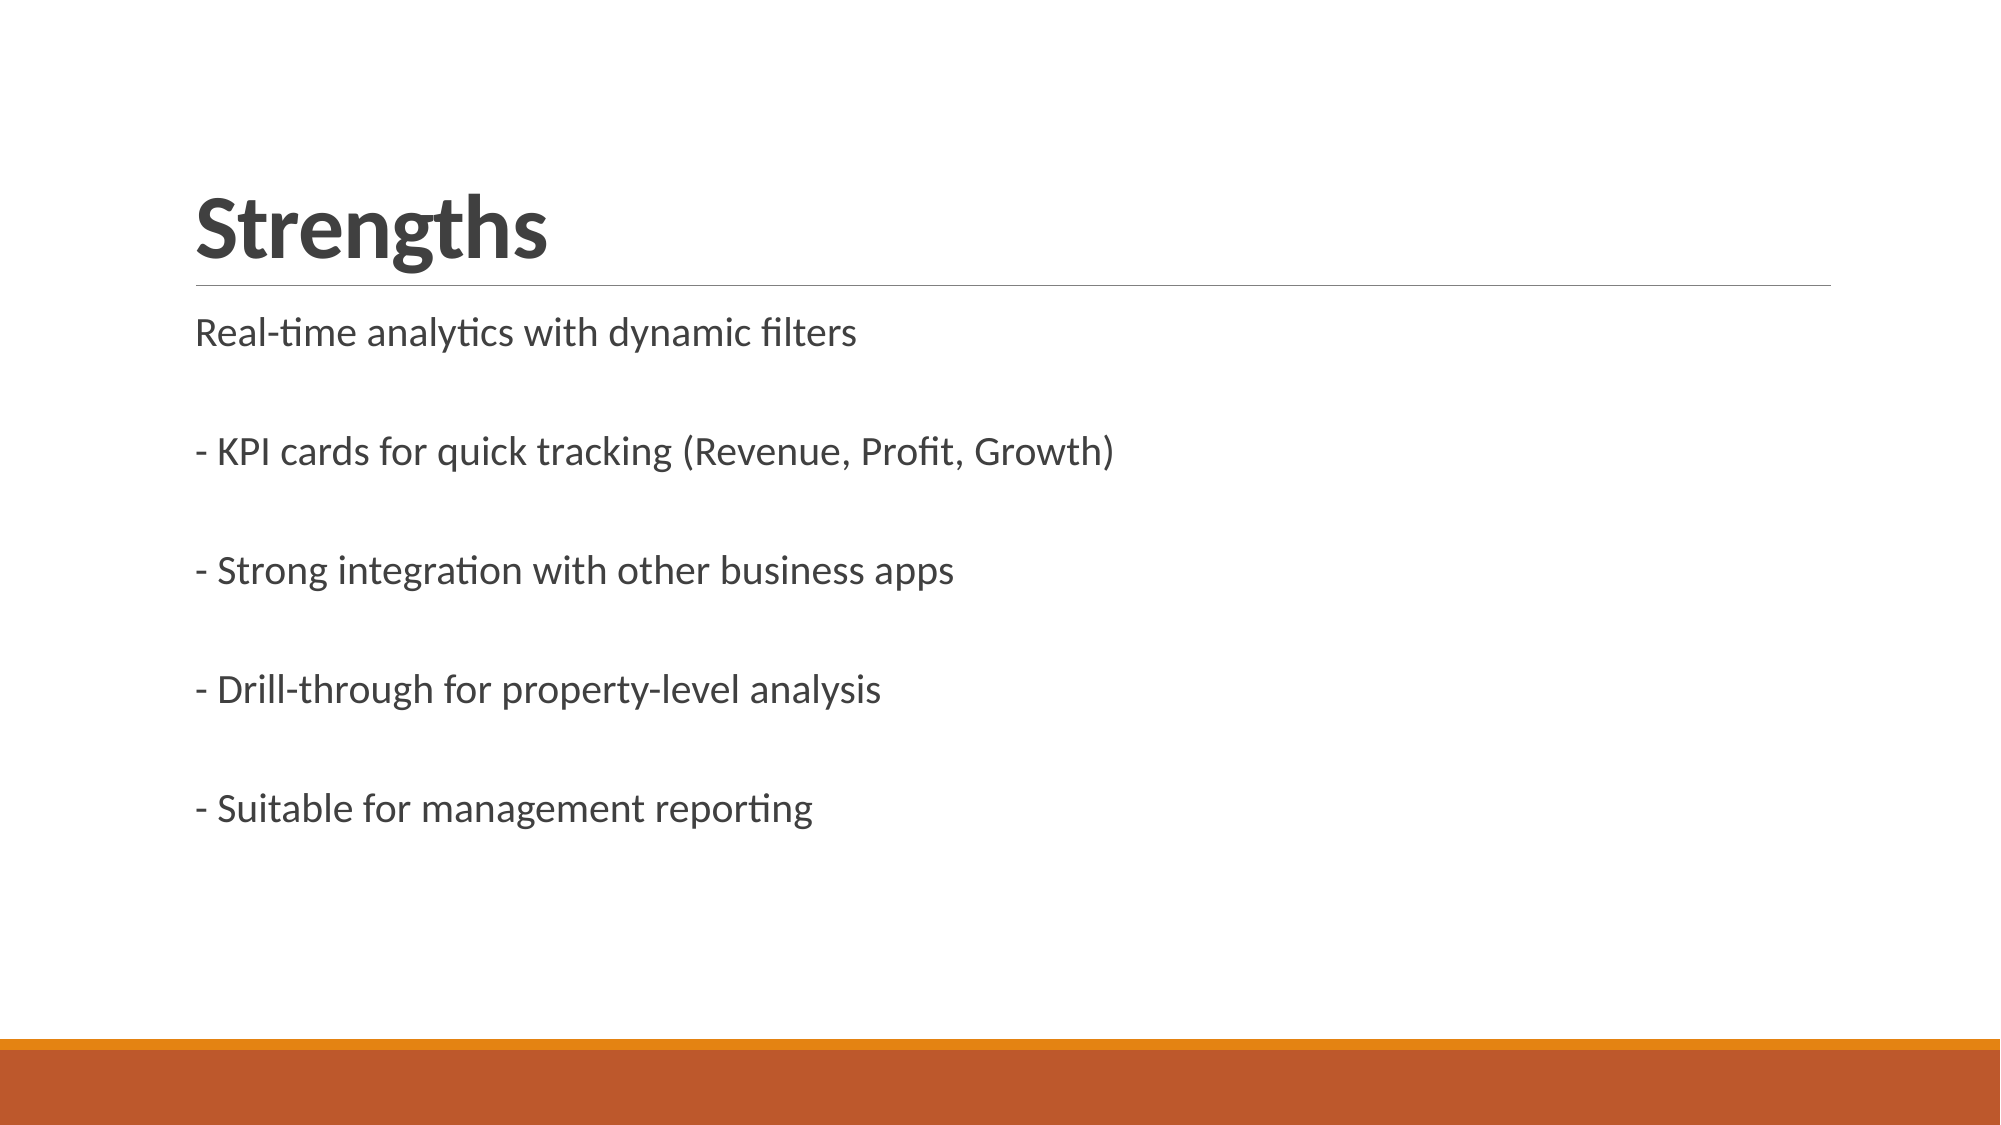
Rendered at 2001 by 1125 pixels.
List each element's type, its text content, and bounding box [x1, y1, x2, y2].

title Strengths [180, 47, 1830, 285]
list Real-time analytics with dynamic filters - KPI cards for quick tracking (Revenue, Profit, Growth) - Strong integration with other business apps - Drill-through for property-level analysis - Suitable for management reporting [180, 302, 1830, 963]
